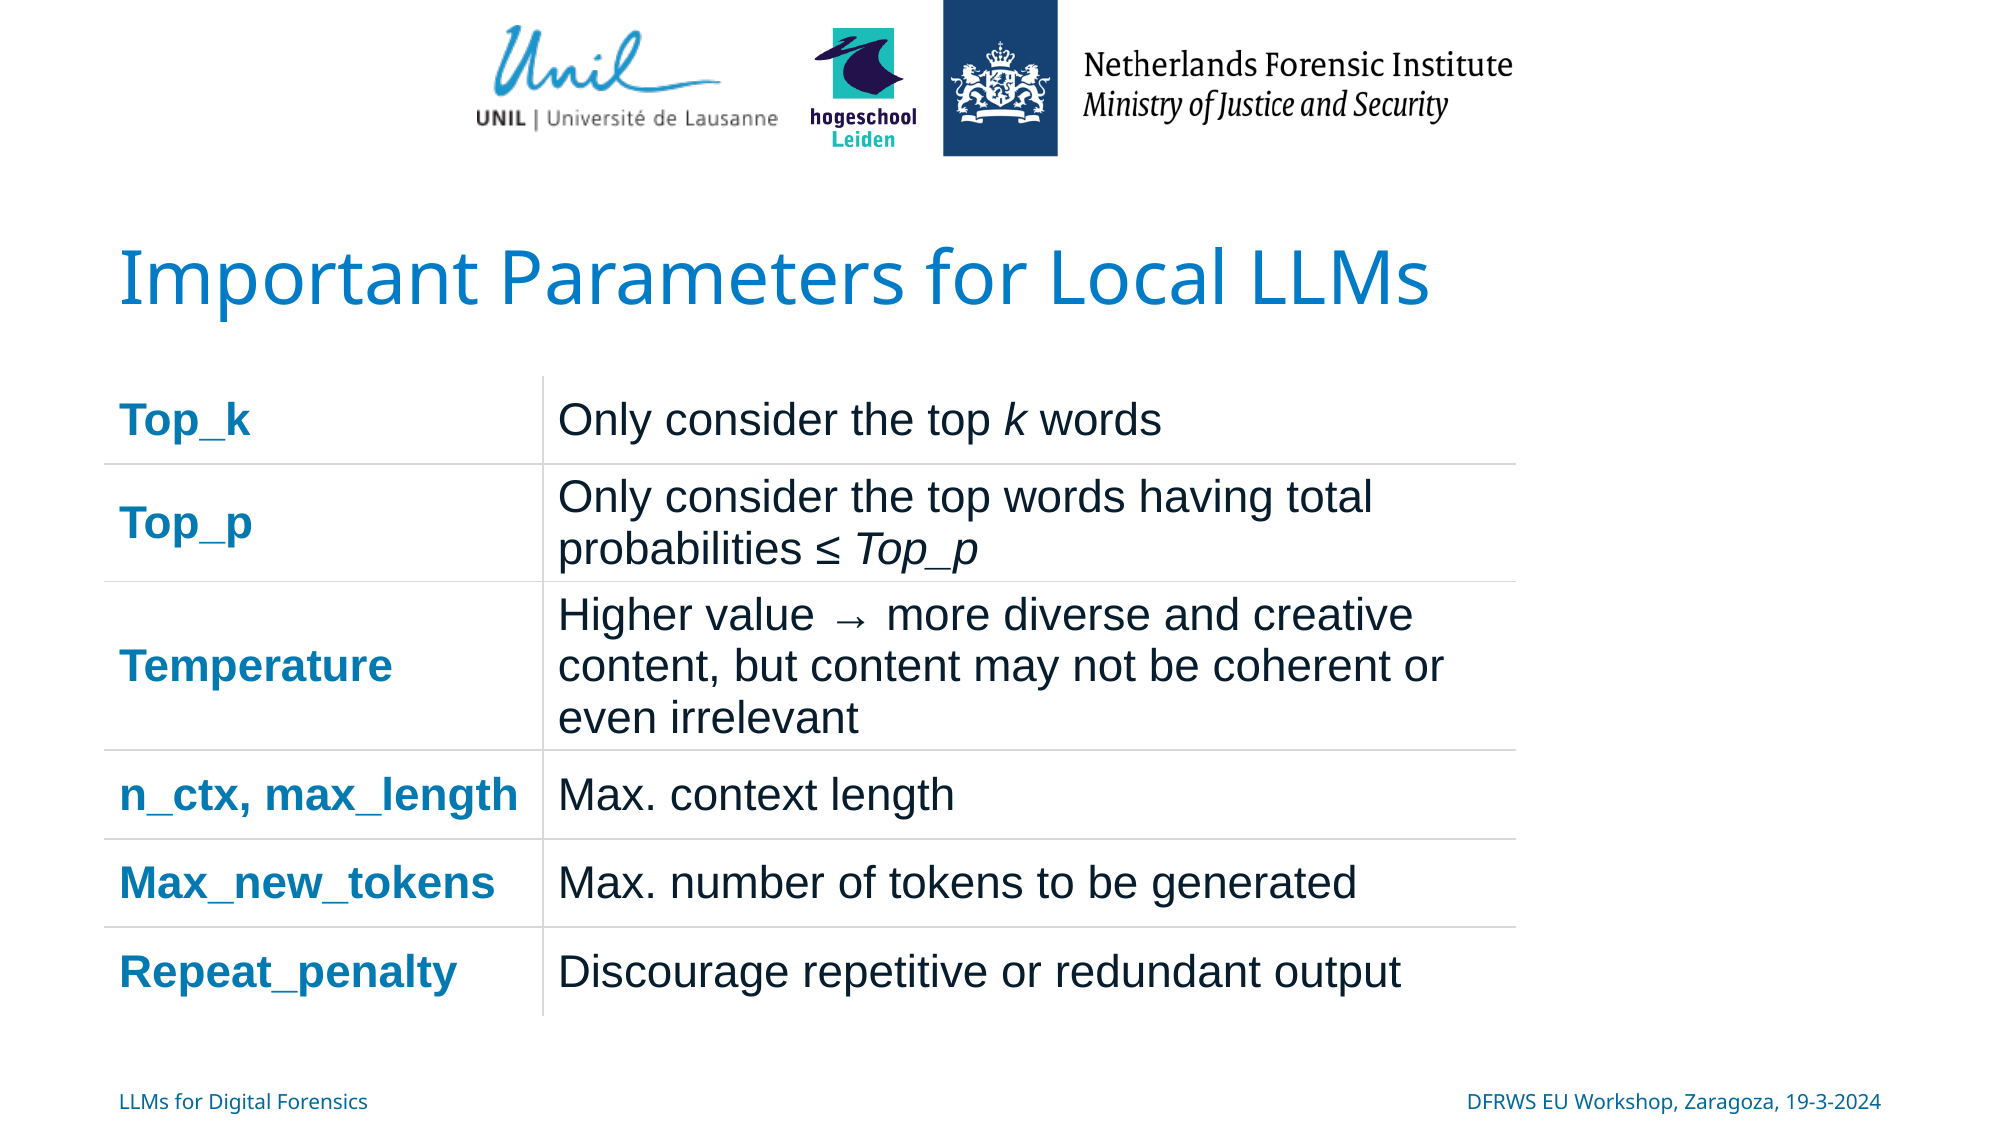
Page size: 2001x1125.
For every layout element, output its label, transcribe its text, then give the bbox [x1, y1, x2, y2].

picture [0, 0, 2001, 228]
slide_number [1172, 1081, 1896, 1125]
table_cell n_ctx, max_length [104, 751, 542, 838]
table_cell Temperature [104, 582, 542, 749]
table_cell Max_new_tokens [104, 840, 542, 926]
title Important Parameters for Local LLMs [104, 172, 1897, 329]
table_cell Top_p [104, 465, 542, 581]
table_cell Max. context length [544, 751, 1516, 838]
table_cell Discourage repetitive or redundant output [544, 928, 1516, 1016]
table_cell Only consider the top words having total probabilities ≤ Top_p [544, 465, 1516, 581]
table_cell Repeat_penalty [104, 928, 542, 1016]
table_cell Higher value → more diverse and creative content, but content may not be coherent or even irrelevant [544, 582, 1516, 749]
footer LLMs for Digital Forensics [104, 1081, 1067, 1125]
table_header Only consider the top k words [544, 376, 1516, 463]
table_header Top_k [104, 376, 542, 463]
table_cell Max. number of tokens to be generated [544, 840, 1516, 926]
